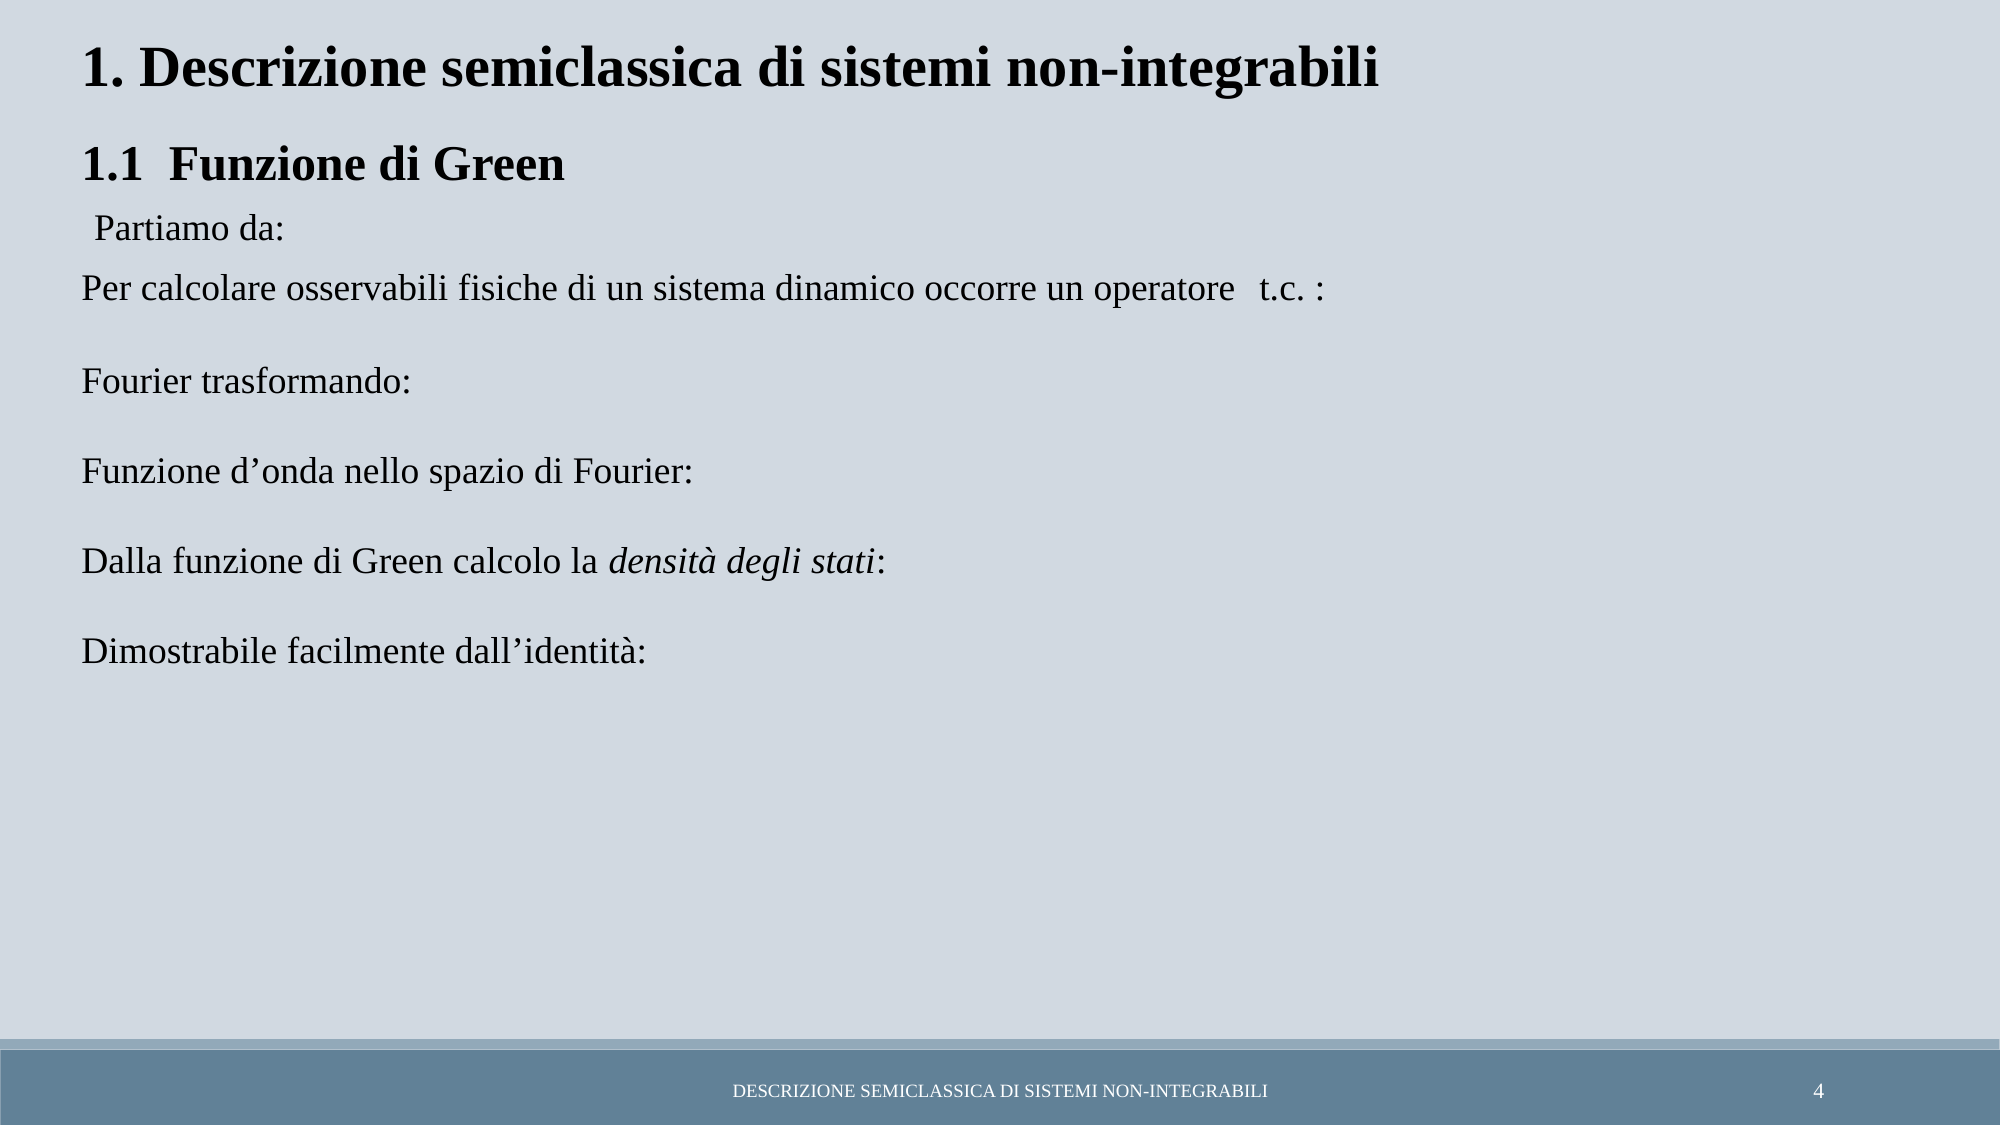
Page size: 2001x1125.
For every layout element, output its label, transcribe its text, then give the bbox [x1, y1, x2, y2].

footer Descrizione semiclassica di sistemi non-integrabili [604, 1059, 1396, 1120]
slide_number 4 [1624, 1059, 1840, 1120]
text_box 1. Descrizione semiclassica di sistemi non-integrabili [66, 21, 1669, 106]
